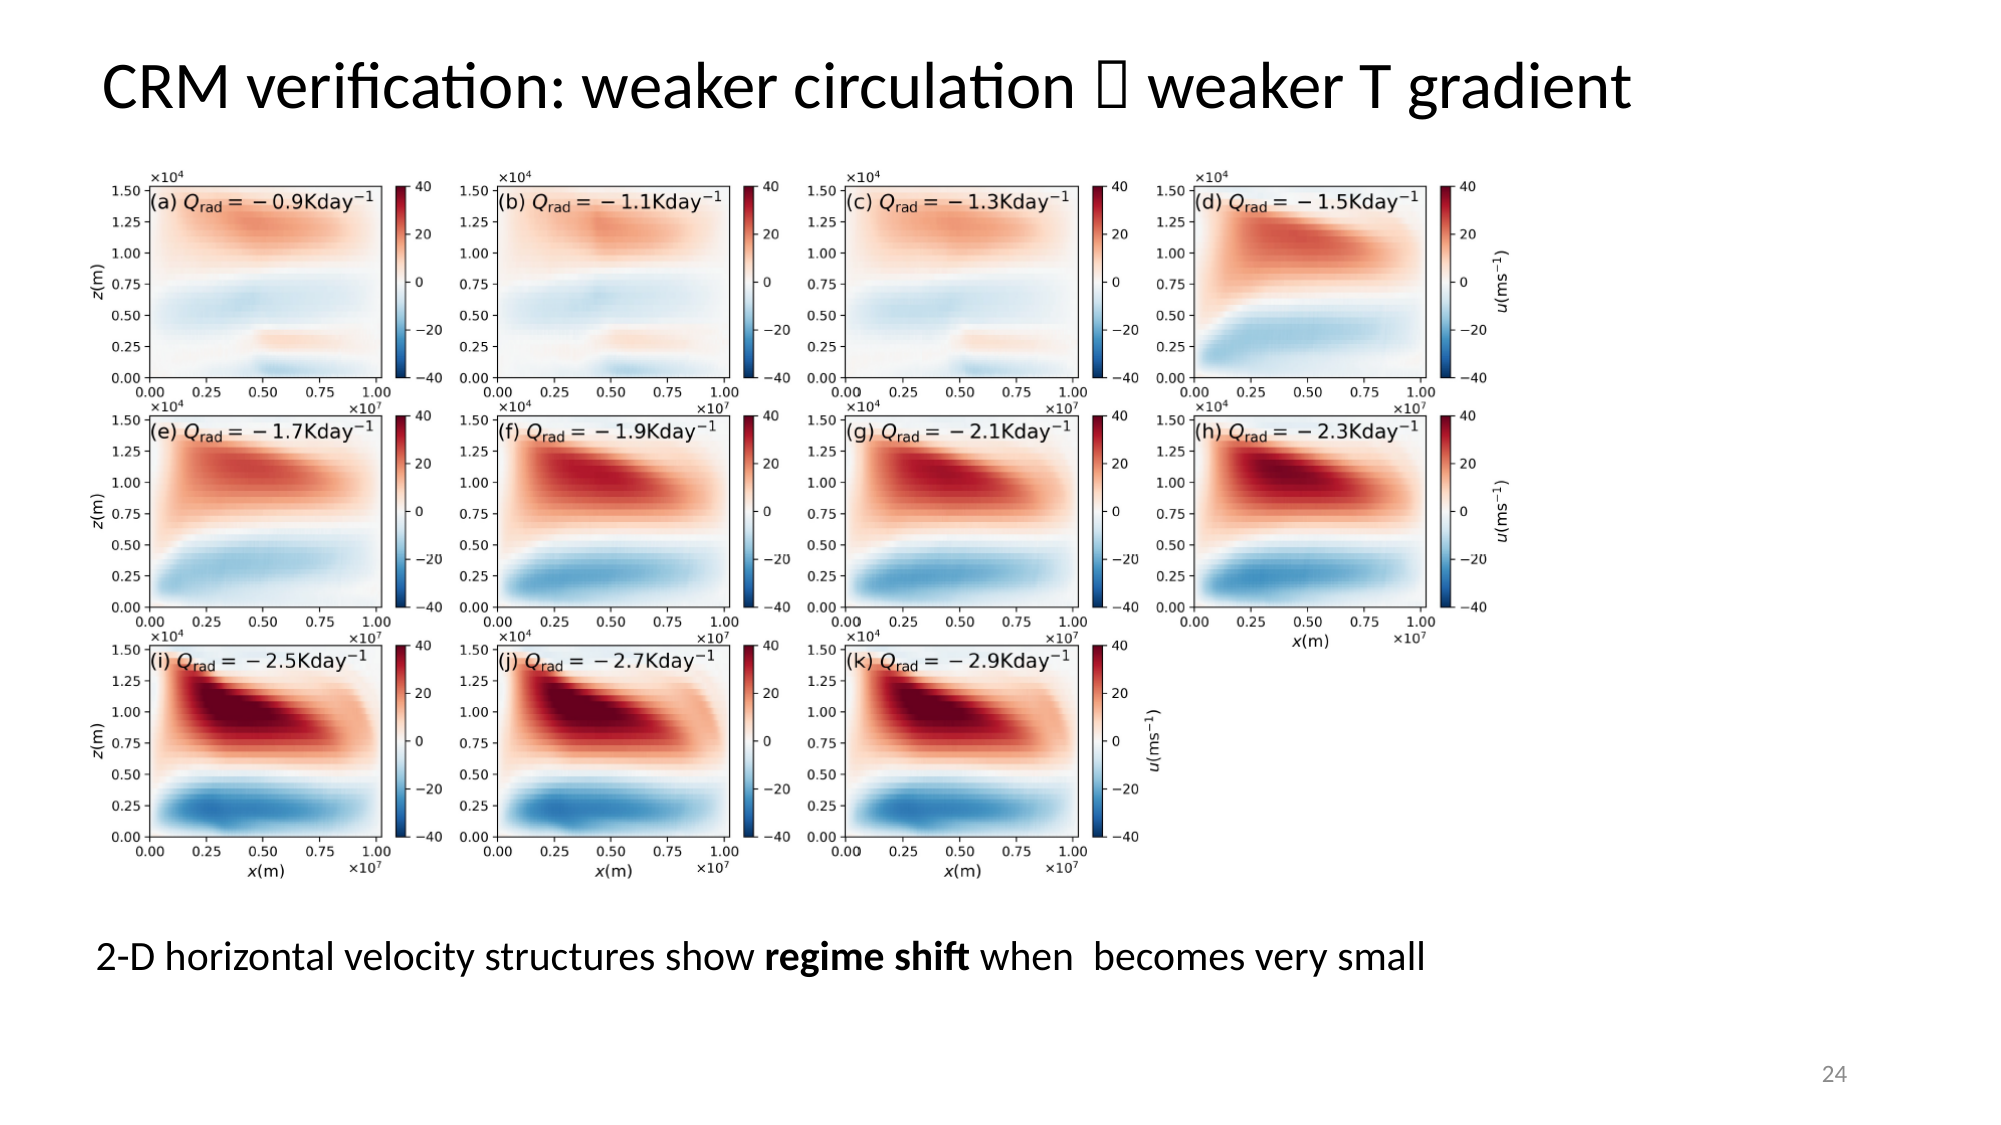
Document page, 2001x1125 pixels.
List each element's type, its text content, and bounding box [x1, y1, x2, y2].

slide_number 24 [1412, 1042, 1863, 1103]
text_box CRM verification: weaker circulation  weaker T gradient [87, 34, 1972, 129]
picture [87, 159, 1516, 884]
